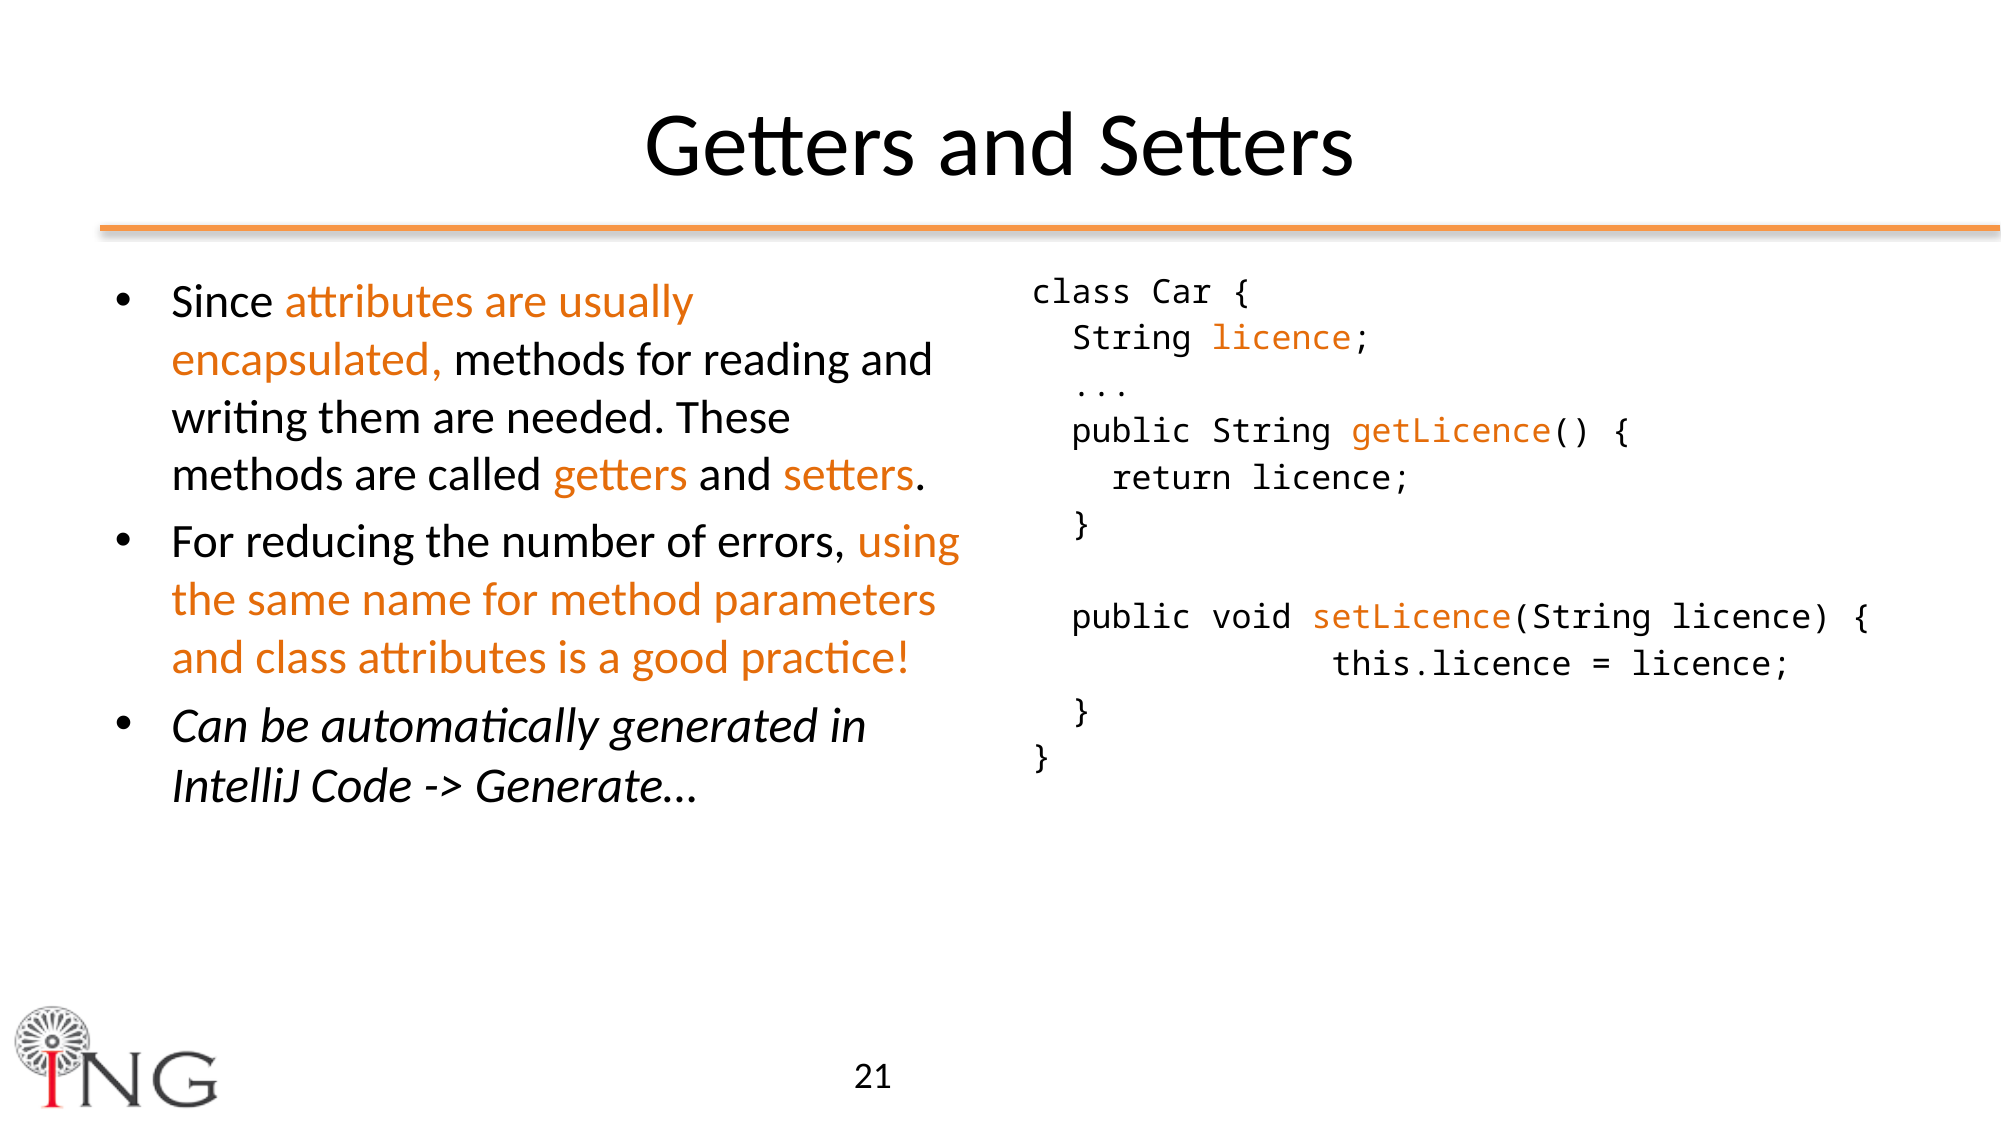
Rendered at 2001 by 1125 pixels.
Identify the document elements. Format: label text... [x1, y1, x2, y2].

list Since attributes are usually encapsulated, methods for reading and writing them are needed. These methods are called getters and setters. For reducing the number of errors, using the same name for method parameters and class attributes is a good practice! Can be automatically generated in IntelliJ Code -> Generate… [99, 262, 984, 1005]
list class Car { String licence; ... public String getLicence() { return licence; } public void setLicence(String licence) { this.licence = licence; } } [1016, 262, 1900, 1005]
slide_number 21 [839, 1043, 1900, 1104]
title Getters and Setters [99, 45, 1900, 233]
picture [0, 987, 244, 1125]
